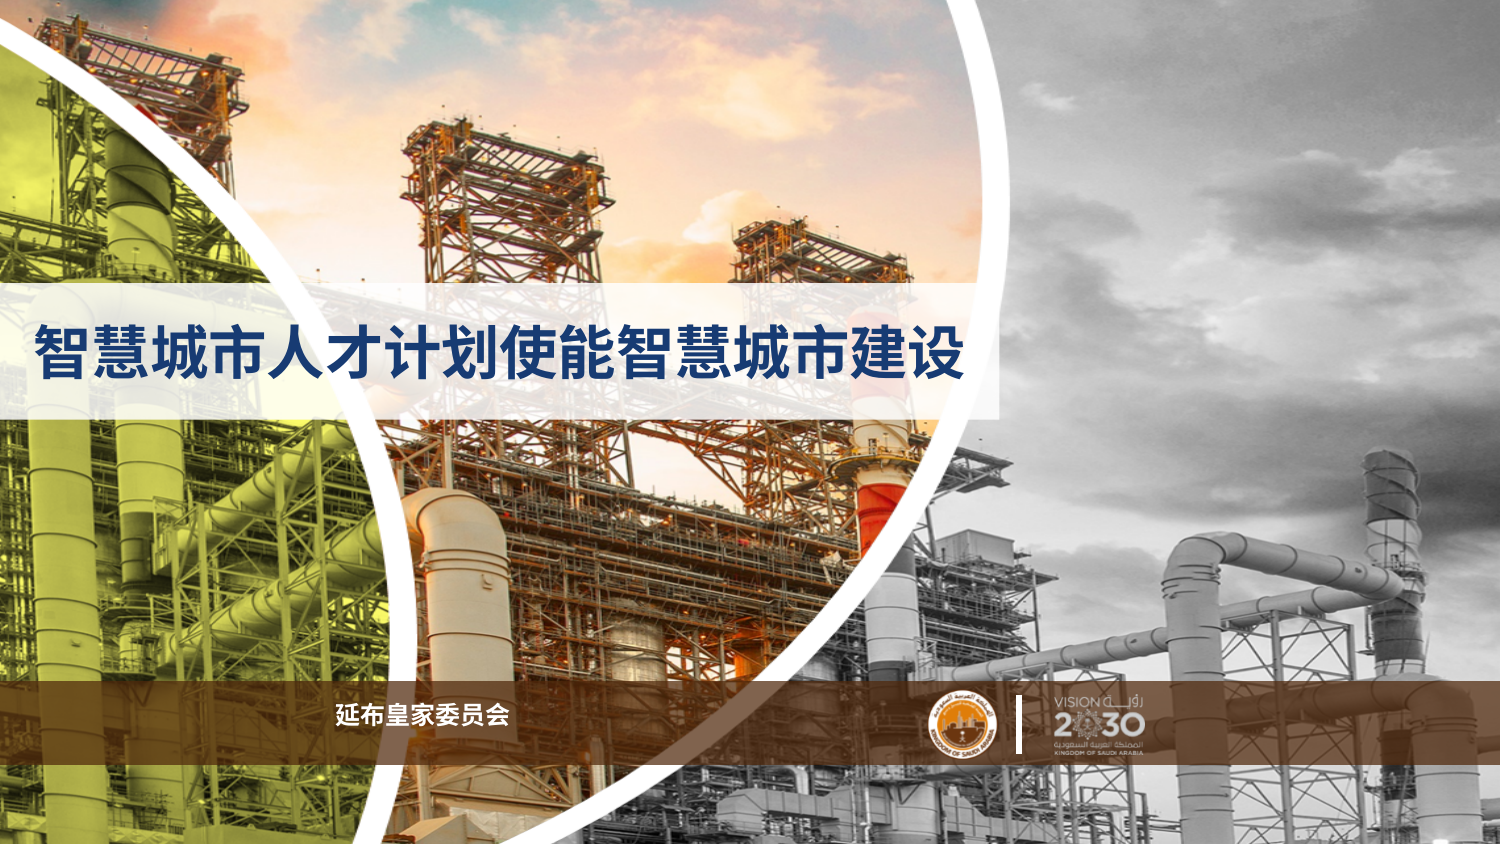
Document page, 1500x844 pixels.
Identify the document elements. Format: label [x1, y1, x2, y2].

text_box [212, 687, 1145, 762]
picture [0, 0, 1500, 844]
